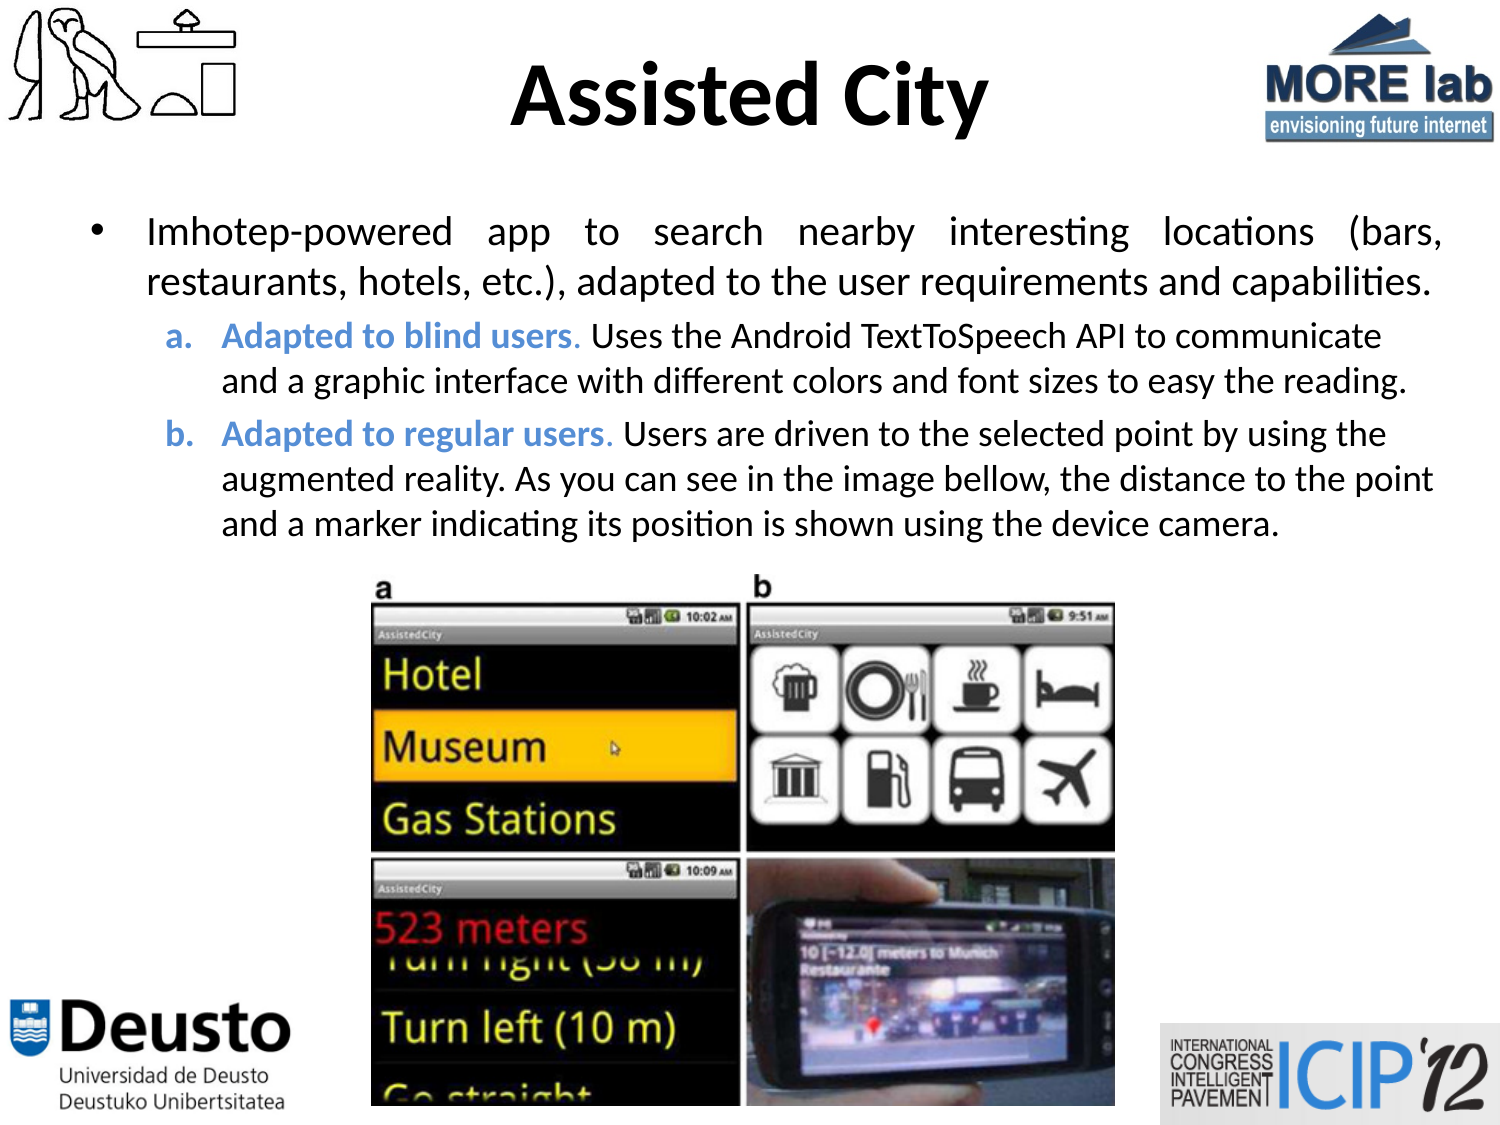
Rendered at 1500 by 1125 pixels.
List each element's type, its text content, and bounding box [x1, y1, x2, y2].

picture [0, 0, 243, 129]
list Imhotep-powered app to search nearby interesting locations (bars, restaurants, hotels, etc.), adapted to the user requirements and capabilities. Adapted to blind users. Uses the Android TextToSpeech API to communicate and a graphic interface with different colors and font sizes to easy the reading. Adapted to regular users. Users are driven to the selected point by using the augmented reality. As you can see in the image bellow, the distance to the point and a marker indicating its position is shown using the device camera. [74, 196, 1459, 681]
picture [1341, 0, 1498, 151]
picture [371, 574, 1116, 1107]
picture [0, 987, 312, 1123]
title Assisted City [160, 0, 1341, 184]
picture [1160, 1023, 1500, 1125]
